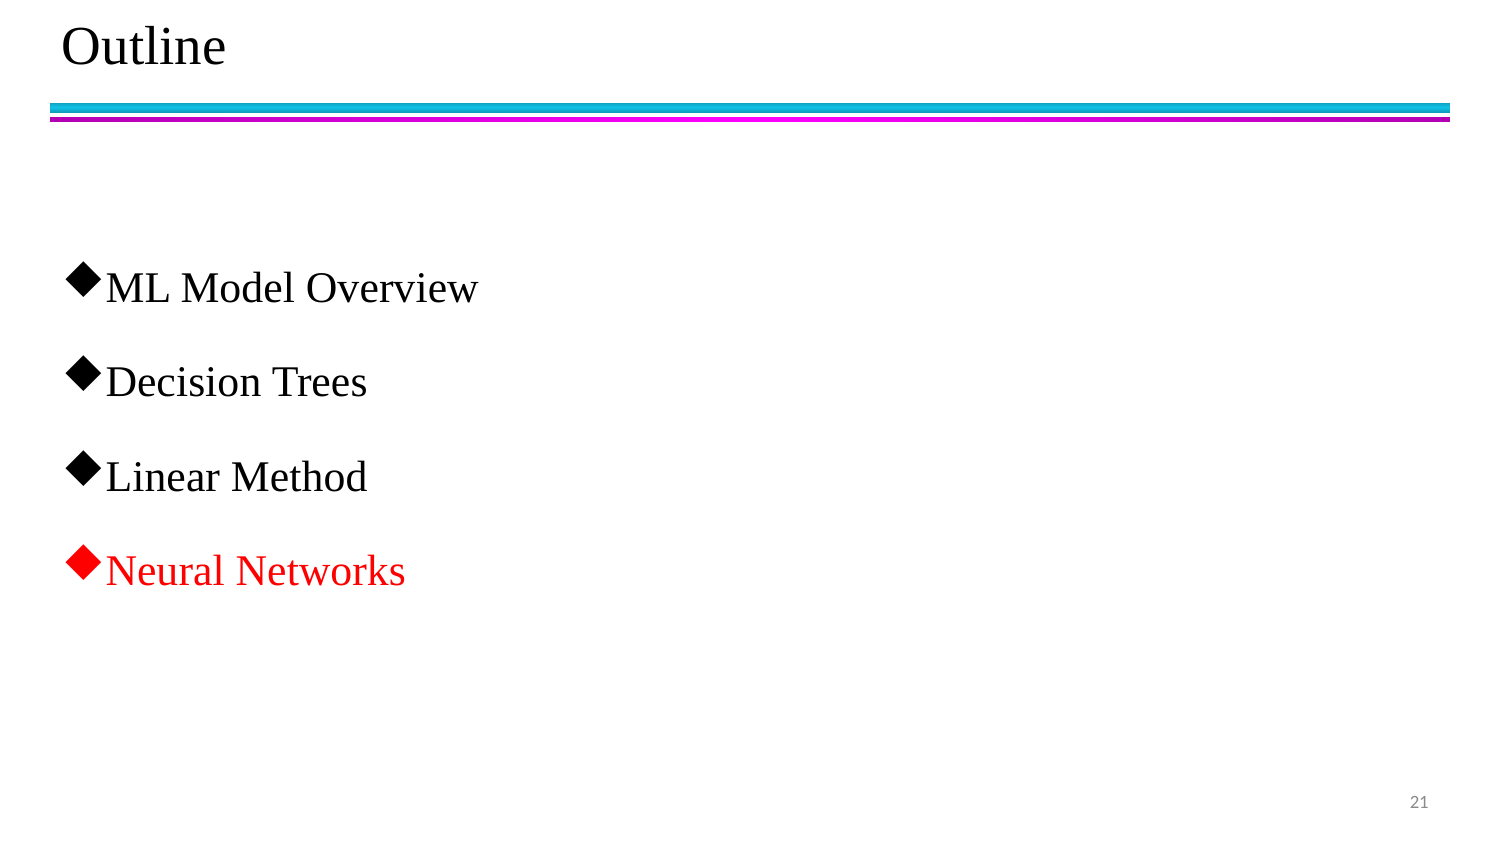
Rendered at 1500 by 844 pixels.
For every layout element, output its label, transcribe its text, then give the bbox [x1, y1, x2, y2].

title Outline [46, 9, 1444, 84]
slide_number 21 [1106, 778, 1444, 823]
list ML Model Overview Decision Trees Linear Method Neural Networks [46, 225, 1444, 761]
